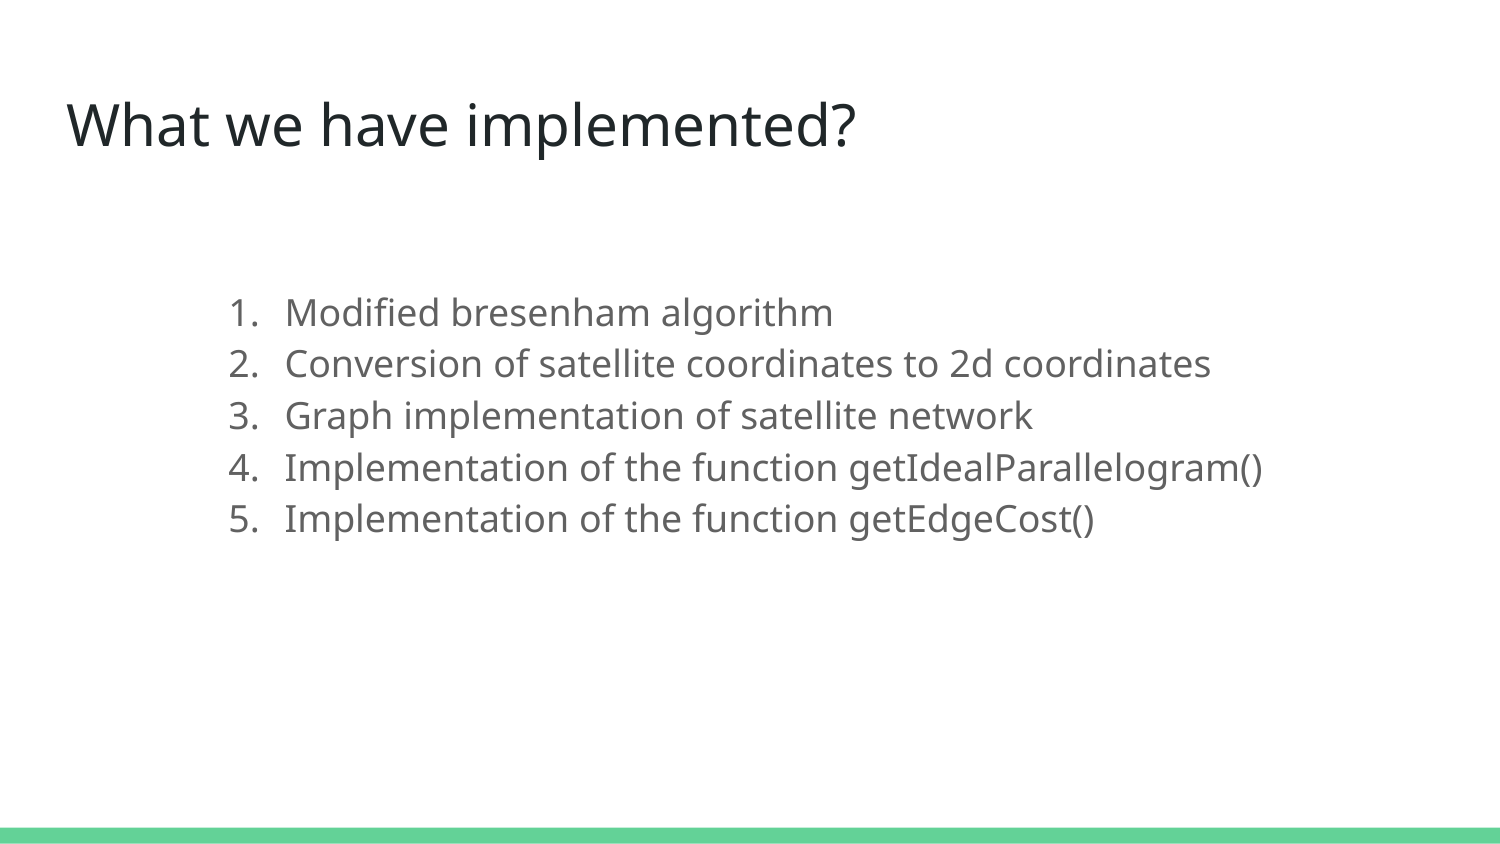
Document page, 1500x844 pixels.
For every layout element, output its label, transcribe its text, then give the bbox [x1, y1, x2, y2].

title What we have implemented? [51, 72, 1449, 167]
list Modified bresenham algorithm Conversion of satellite coordinates to 2d coordinates Graph implementation of satellite network Implementation of the function getIdealParallelogram() Implementation of the function getEdgeCost() [194, 266, 1306, 702]
